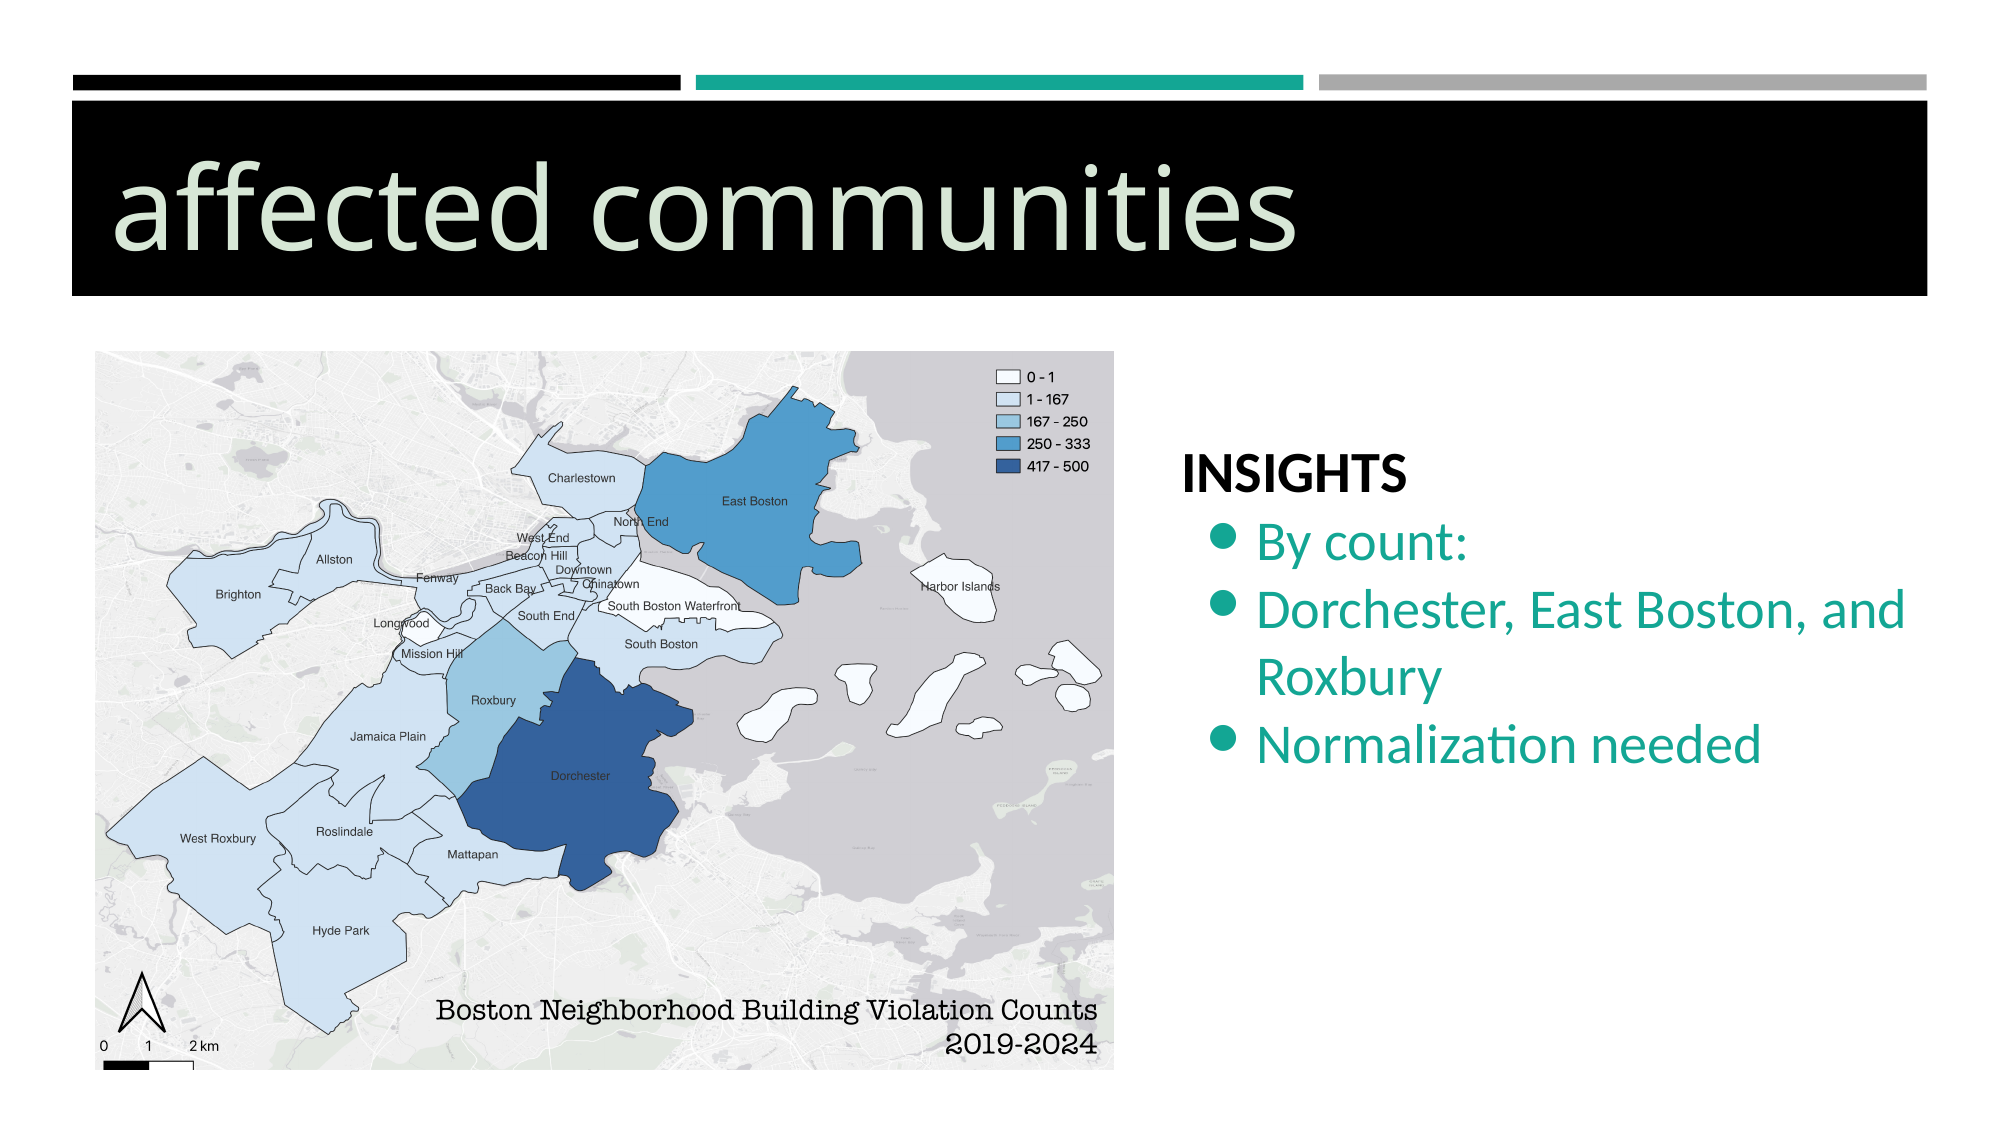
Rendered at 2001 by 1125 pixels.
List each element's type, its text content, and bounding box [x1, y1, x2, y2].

text_box affected communities [95, 115, 1905, 282]
picture [94, 351, 1114, 1070]
text_box INSIGHTS By count: Dorchester, East Boston, and Roxbury Normalization needed [1165, 427, 1935, 782]
